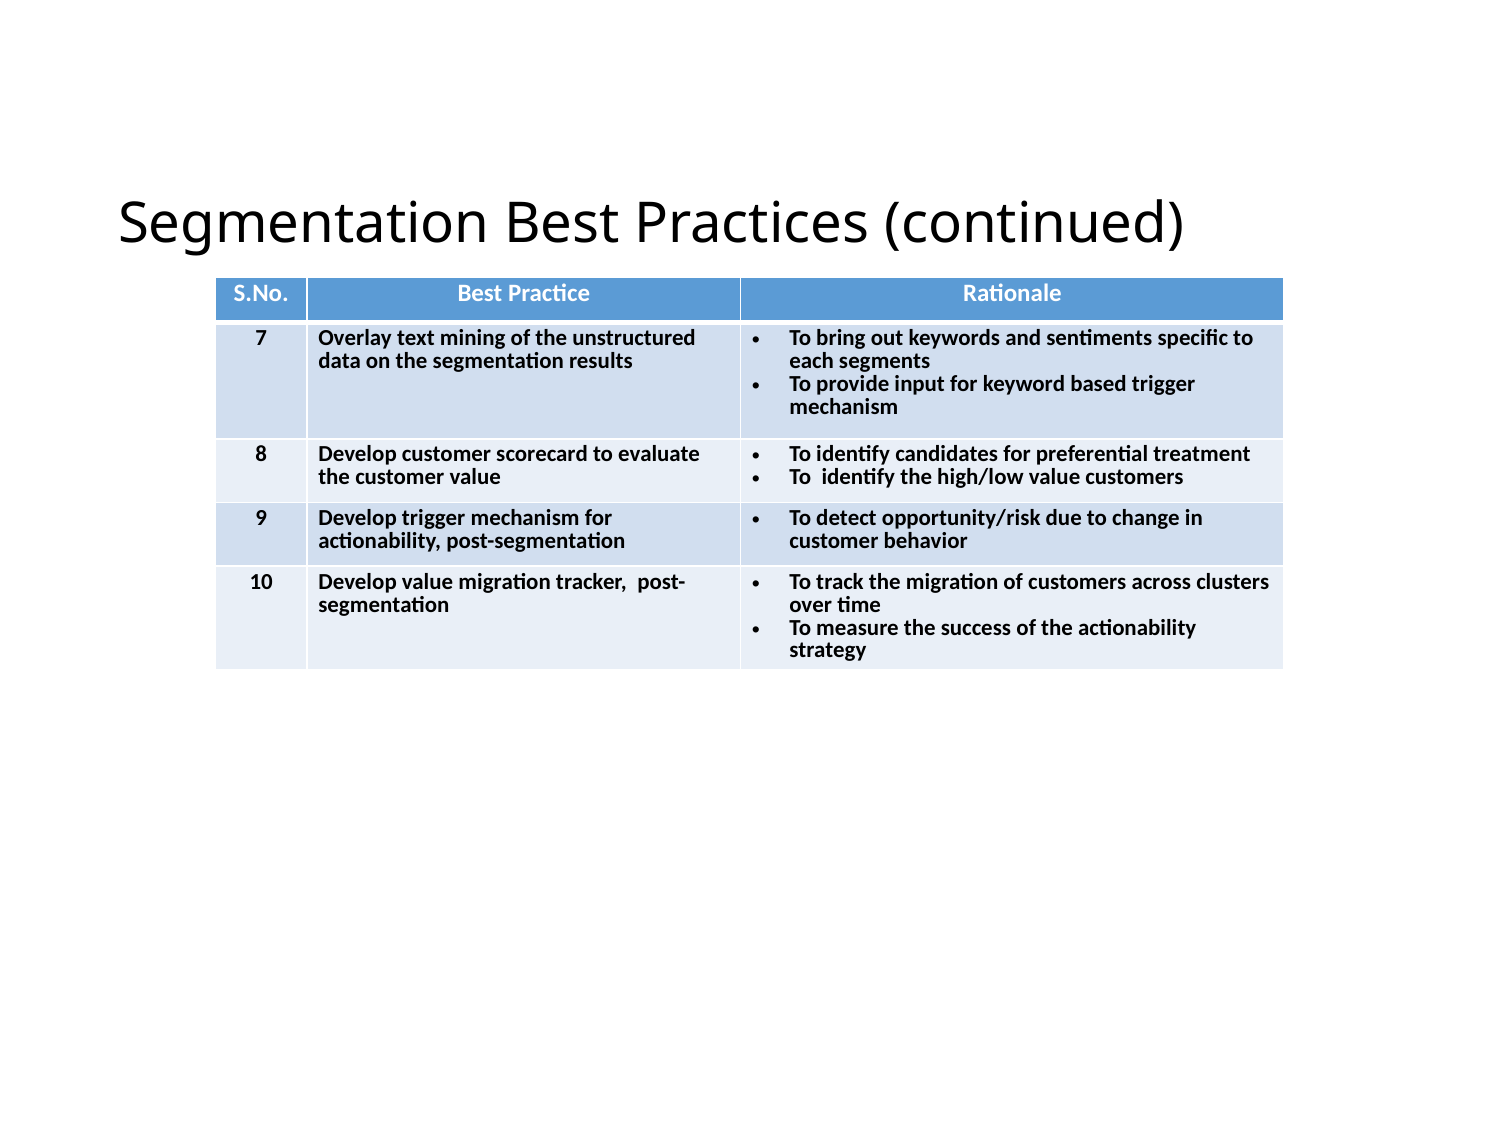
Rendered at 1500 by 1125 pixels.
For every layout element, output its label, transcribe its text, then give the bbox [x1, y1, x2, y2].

table_header Best Practice [308, 278, 740, 320]
table_cell To identify candidates for preferential treatment To identify the high/low value customers [741, 440, 1283, 502]
table_header S.No. [216, 278, 306, 320]
table_header Rationale [741, 278, 1283, 320]
table_cell Develop trigger mechanism for actionability, post-segmentation [308, 503, 740, 565]
table_cell To detect opportunity/risk due to change in customer behavior [741, 503, 1283, 565]
table_cell 8 [216, 440, 306, 502]
title Segmentation Best Practices (continued) [103, 185, 1397, 263]
table_cell To bring out keywords and sentiments specific to each segments To provide input for keyword based trigger mechanism [741, 325, 1283, 438]
table_cell 9 [216, 503, 306, 565]
table_cell To track the migration of customers across clusters over time To measure the success of the actionability strategy [741, 567, 1283, 669]
table_cell 10 [216, 567, 306, 669]
table_cell Overlay text mining of the unstructured data on the segmentation results [308, 325, 740, 438]
table_cell Develop customer scorecard to evaluate the customer value [308, 440, 740, 502]
table_cell 7 [216, 325, 306, 438]
table_cell Develop value migration tracker, post-segmentation [308, 567, 740, 669]
